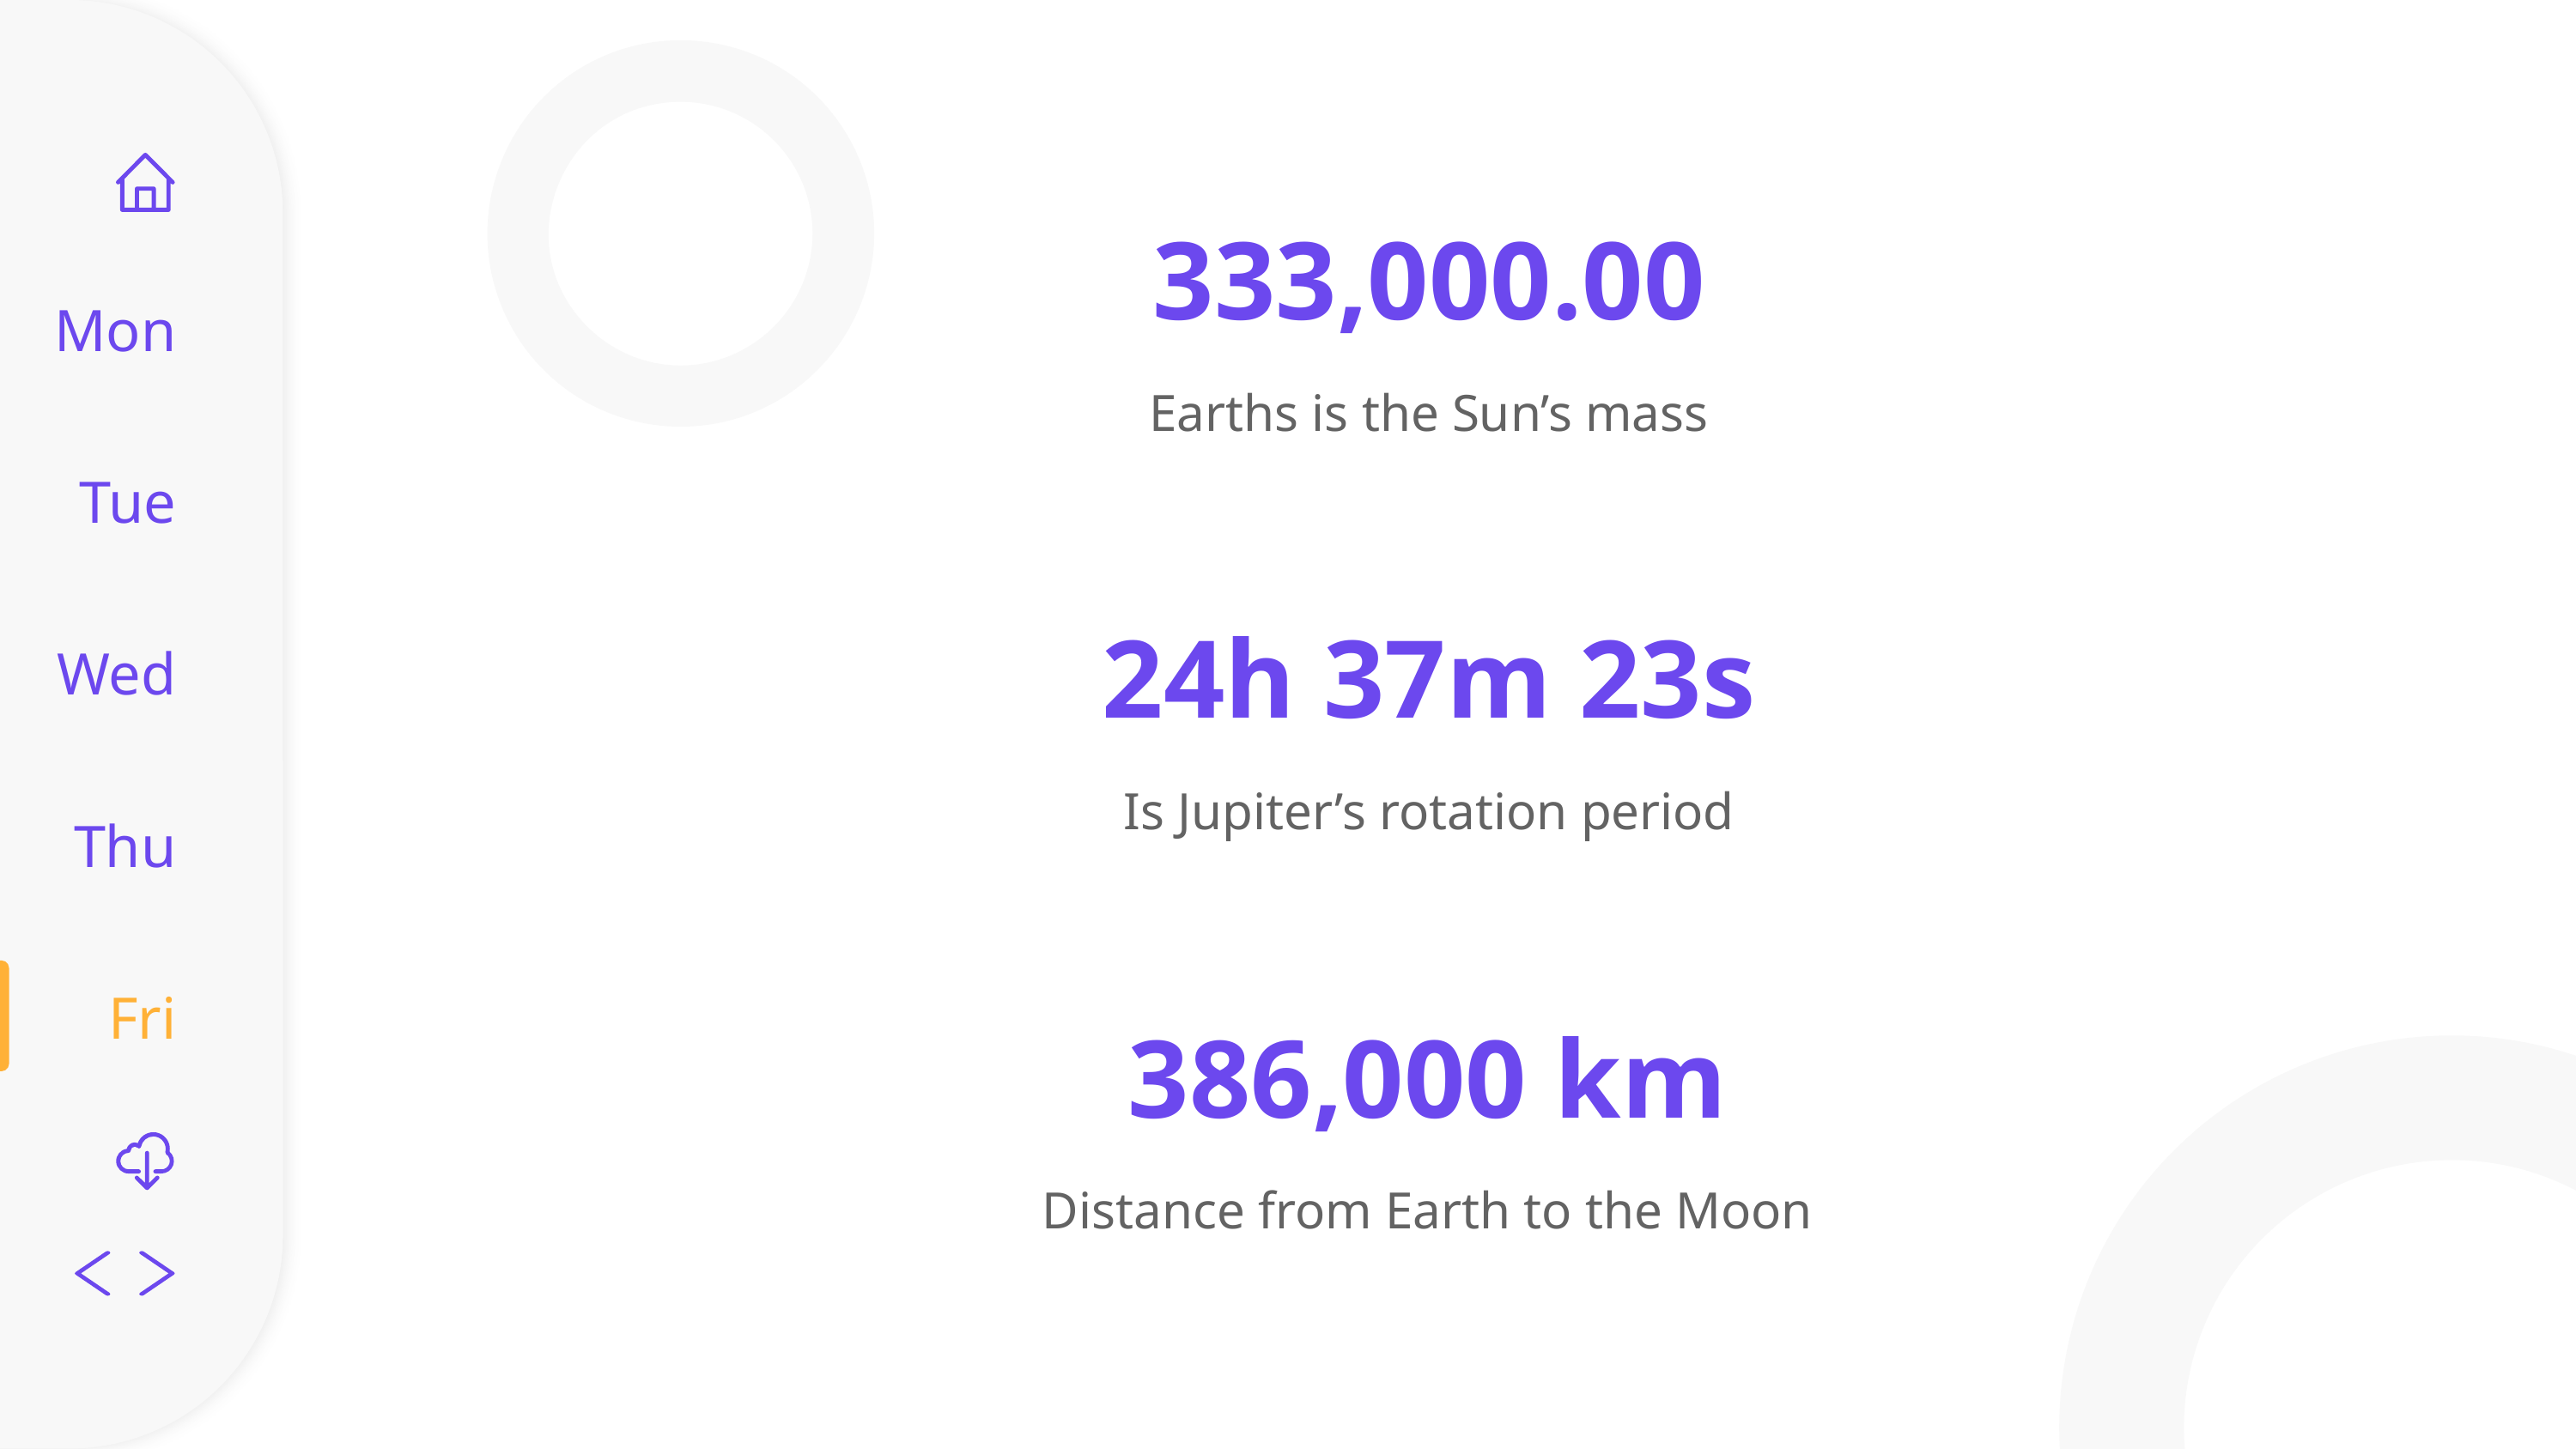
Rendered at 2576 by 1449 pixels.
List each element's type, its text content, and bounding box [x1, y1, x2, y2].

subtitle Distance from Earth to the Moon [972, 1143, 1882, 1296]
title 24h 37m 23s [974, 599, 1884, 752]
text_box Mon [27, 273, 203, 385]
subtitle Earths is the Sun’s mass [974, 354, 1884, 499]
text_box [116, 152, 175, 212]
subtitle Is Jupiter’s rotation period [974, 752, 1884, 896]
text_box Fri [27, 960, 203, 1071]
title 386,000 km [972, 999, 1882, 1143]
text_box Thu [27, 788, 203, 900]
text_box [75, 1251, 111, 1296]
text_box Tue [27, 445, 203, 556]
text_box [139, 1251, 175, 1296]
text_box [115, 1131, 176, 1191]
title 333,000.00 [974, 201, 1884, 354]
text_box Wed [27, 616, 203, 728]
text_box [0, 960, 9, 1071]
text_box [113, 1129, 177, 1132]
